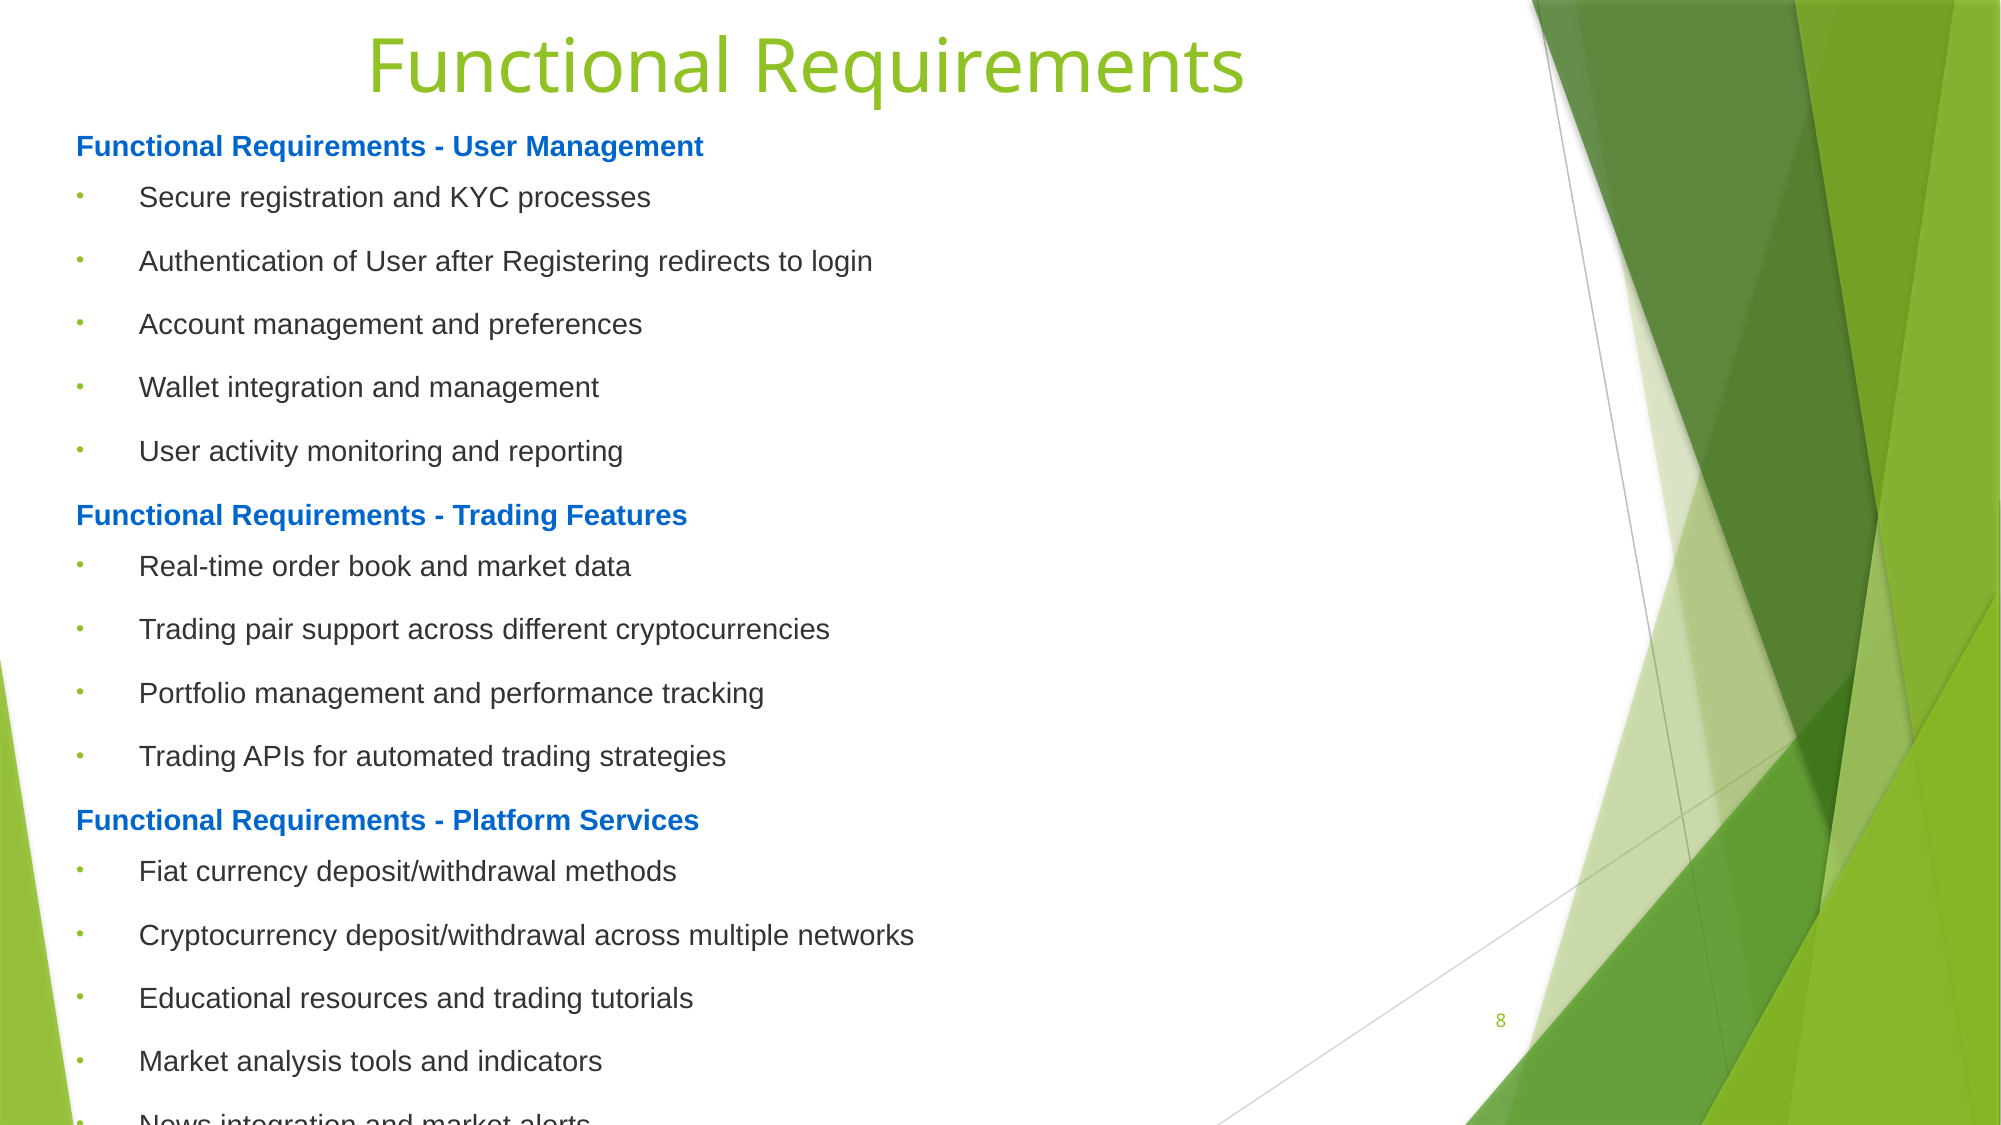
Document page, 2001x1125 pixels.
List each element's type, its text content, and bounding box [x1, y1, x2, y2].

slide_number 8 [1409, 991, 1522, 1051]
title Functional Requirements [111, 9, 1522, 119]
list Functional Requirements - User Management Secure registration and KYC processes Authentication of User after Registering redirects to login Account management and preferences Wallet integration and management User activity monitoring and reporting Functional Requirements - Trading Features Real-time order book and market data Trading pair support across different cryptocurrencies Portfolio management and performance tracking Trading APIs for automated trading strategies Functional Requirements - Platform Services Fiat currency deposit/withdrawal methods Cryptocurrency deposit/withdrawal across multiple networks Educational resources and trading tutorials Market analysis tools and indicators News integration and market alerts [61, 119, 1522, 1125]
